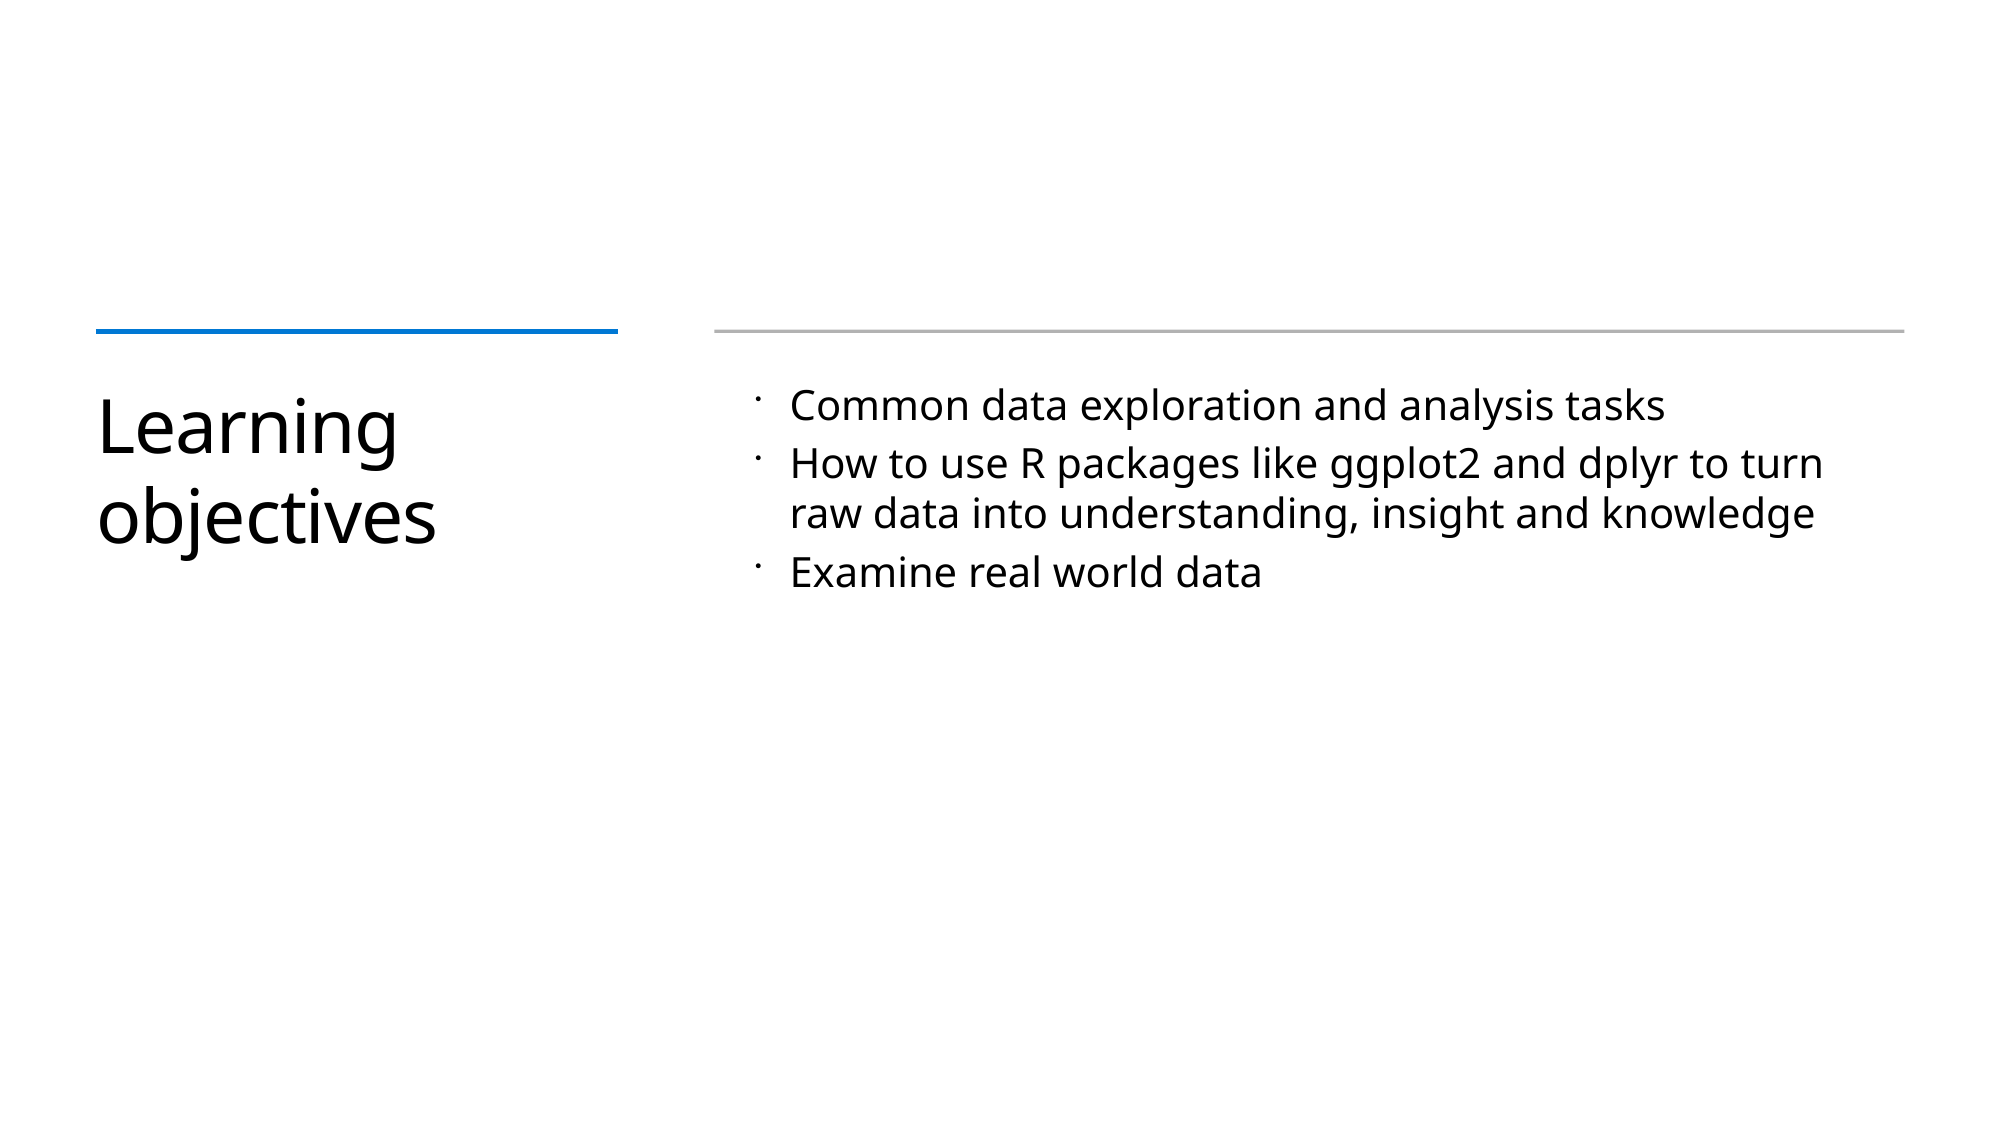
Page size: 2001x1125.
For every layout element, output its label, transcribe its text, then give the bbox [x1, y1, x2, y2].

title Learning objectives [96, 378, 618, 559]
list Common data exploration and analysis tasks How to use R packages like ggplot2 and dplyr to turn raw data into understanding, insight and knowledge Examine real world data [714, 378, 1905, 602]
